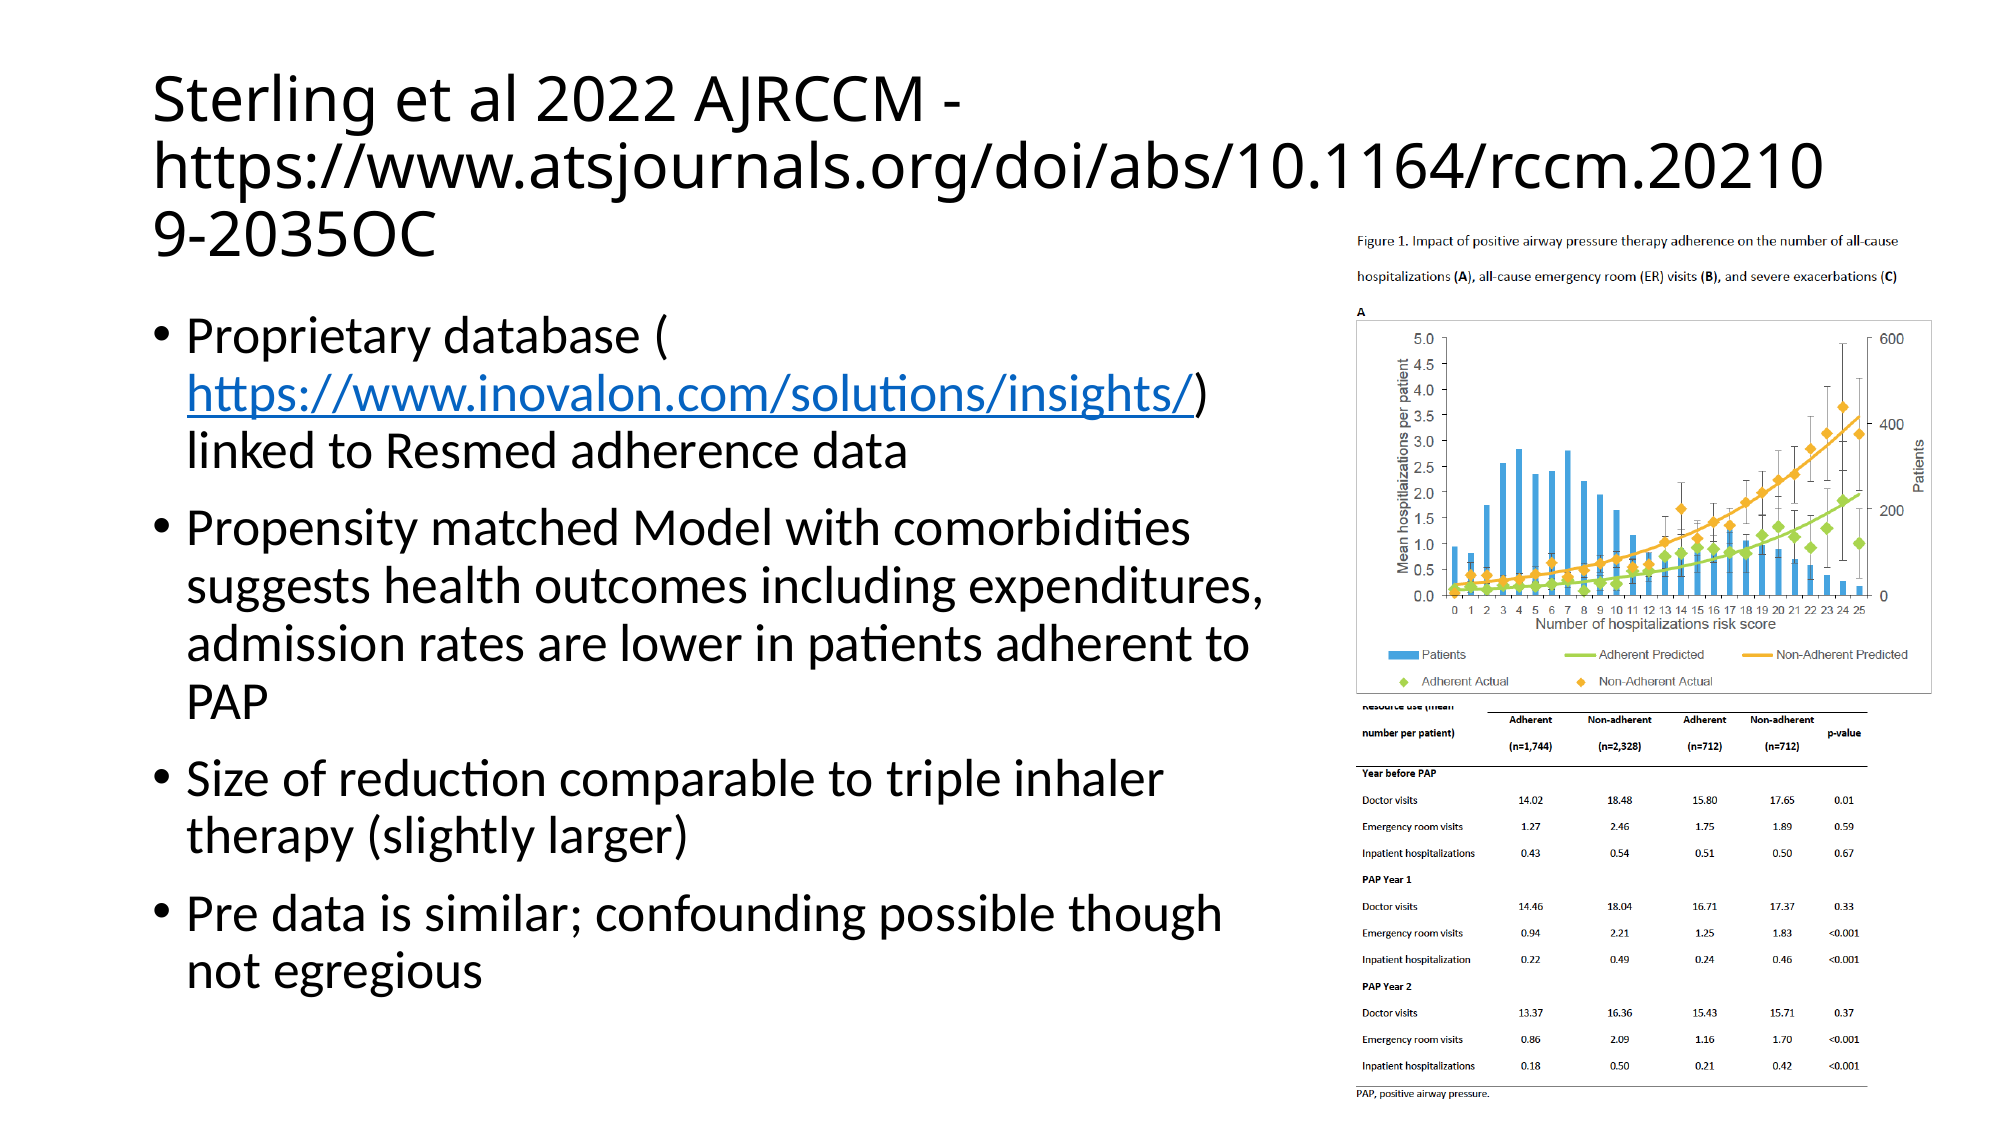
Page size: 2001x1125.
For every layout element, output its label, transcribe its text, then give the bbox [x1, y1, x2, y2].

title Sterling et al 2022 AJRCCM - https://www.atsjournals.org/doi/abs/10.1164/rccm.202109-2035OC [137, 59, 1863, 278]
picture [1351, 222, 1940, 1110]
list Proprietary database (https://www.inovalon.com/solutions/insights/) linked to Resmed adherence data Propensity matched Model with comorbidities suggests health outcomes including expenditures, admission rates are lower in patients adherent to PAP Size of reduction comparable to triple inhaler therapy (slightly larger) Pre data is similar; confounding possible though not egregious [137, 299, 1288, 1014]
